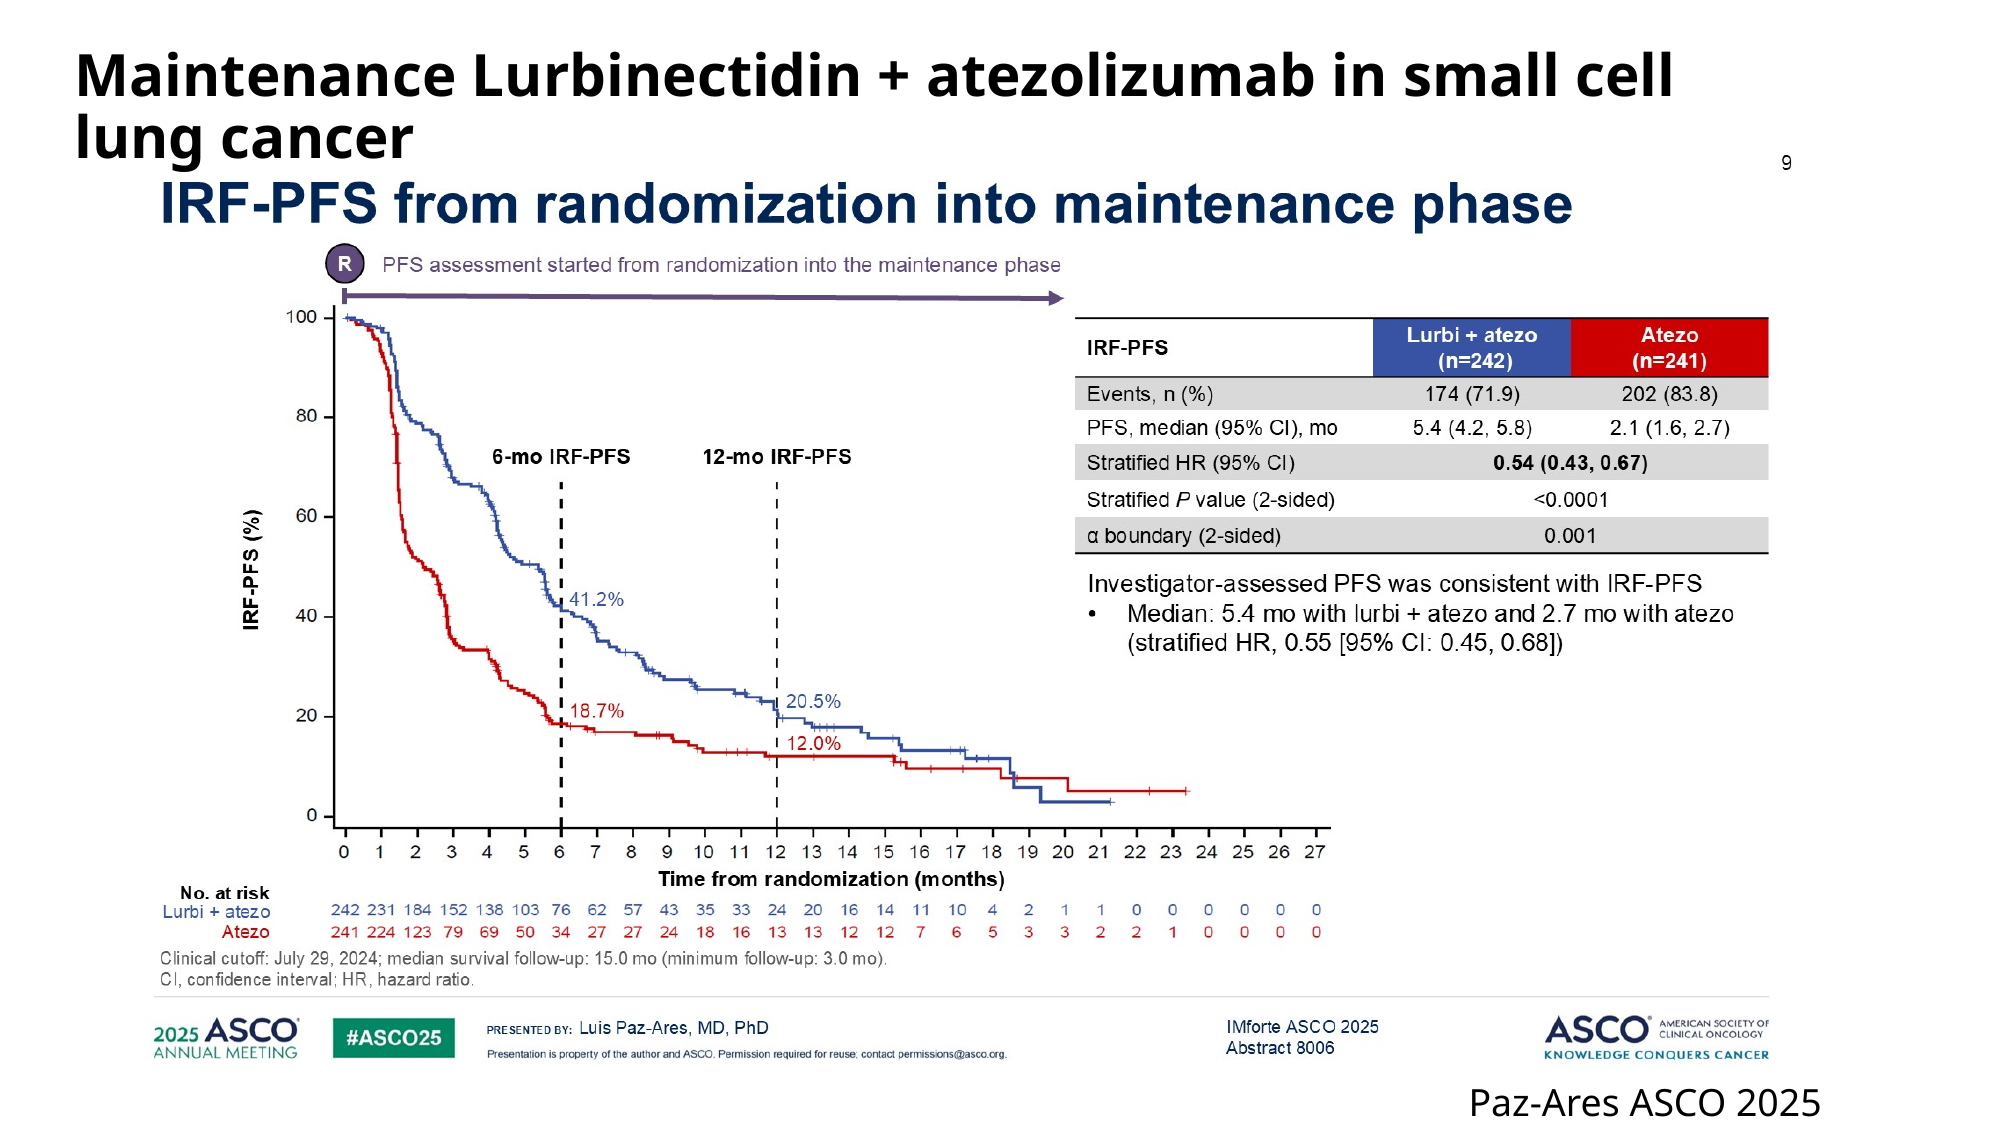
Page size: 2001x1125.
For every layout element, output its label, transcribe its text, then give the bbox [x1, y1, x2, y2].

text_box Maintenance Lurbinectidin + atezolizumab in small cell lung cancer [59, 0, 1785, 218]
text_box Paz-Ares ASCO 2025 [1453, 1071, 1837, 1125]
picture [118, 130, 1805, 1081]
